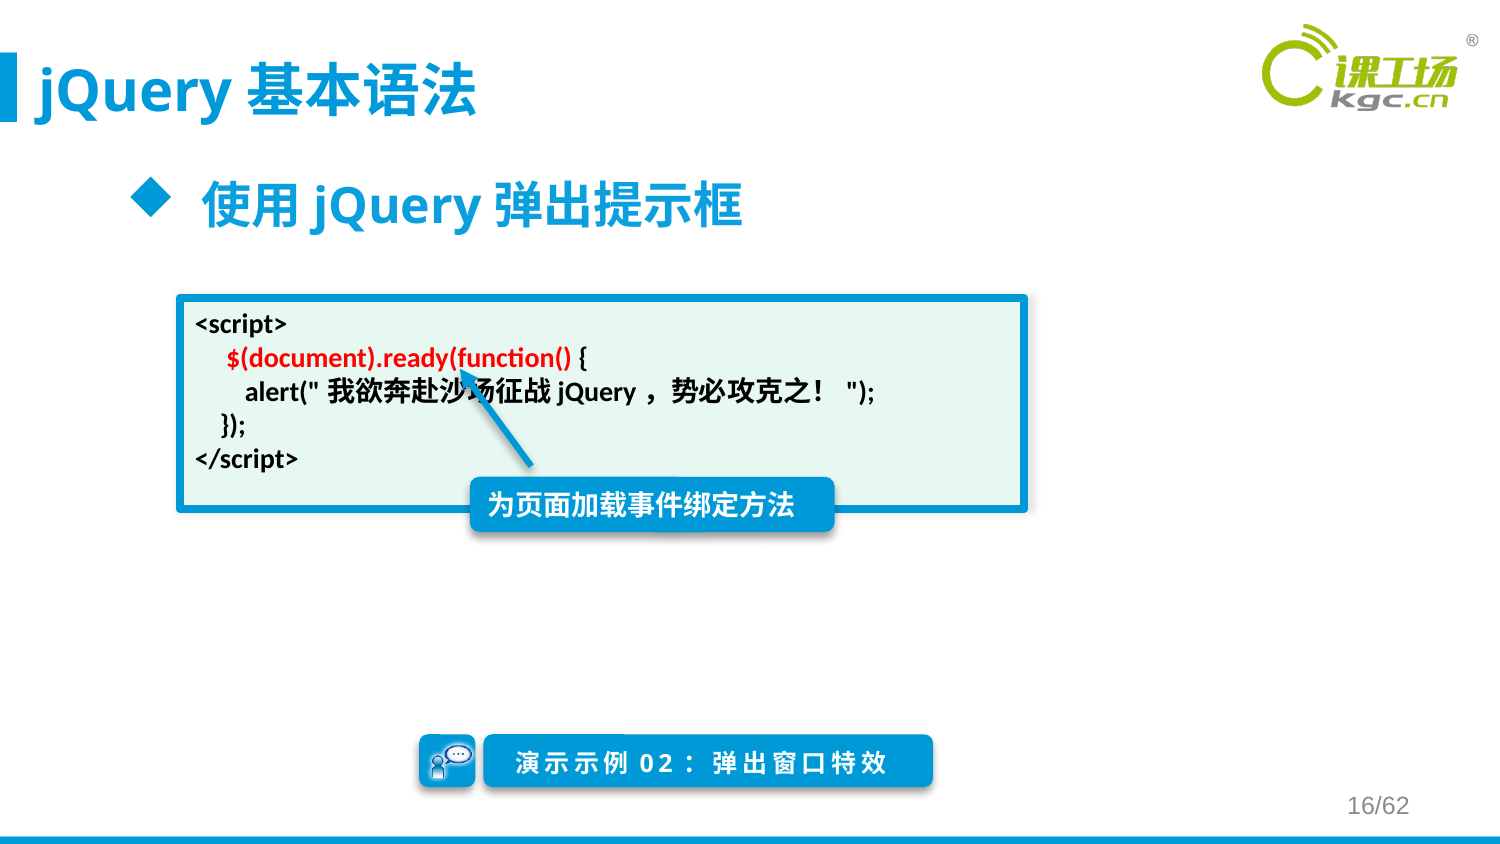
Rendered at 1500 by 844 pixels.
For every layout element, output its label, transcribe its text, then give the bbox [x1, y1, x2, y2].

slide_number 16/62 [1074, 782, 1425, 828]
list 使用jQuery弹出提示框 [110, 166, 1385, 724]
title jQuery基本语法 [37, 33, 1390, 151]
text_box 为页面加载事件绑定方法 [470, 477, 834, 532]
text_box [459, 368, 532, 467]
text_box <script> $(document).ready(function() { alert("我欲奔赴沙场征战jQuery，势必攻克之！"); }); </script> [180, 298, 1024, 510]
picture [0, 0, 1500, 836]
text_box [418, 734, 934, 788]
